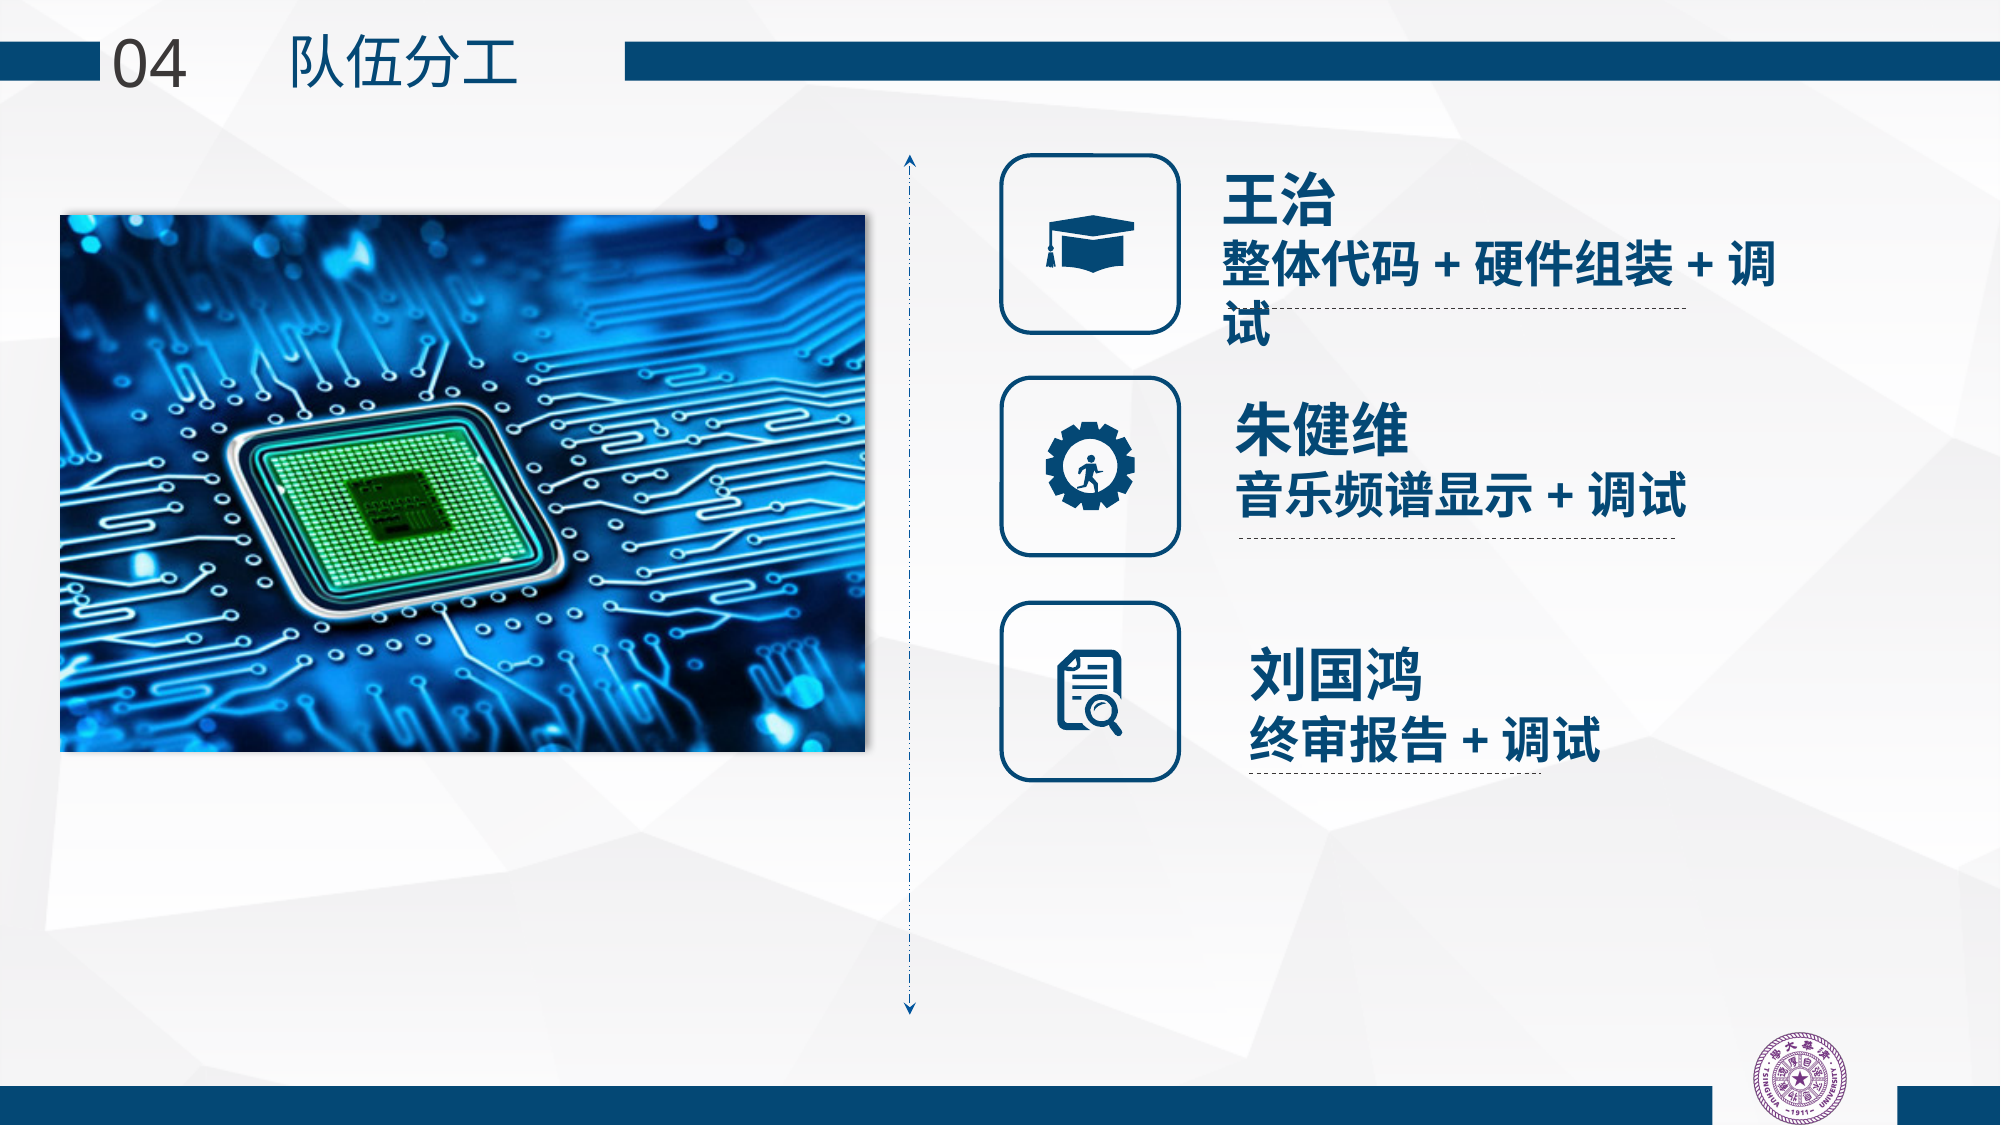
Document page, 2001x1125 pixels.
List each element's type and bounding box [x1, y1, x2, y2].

text_box [90, 13, 674, 110]
text_box [1001, 377, 1179, 556]
picture [0, 0, 2001, 1125]
text_box [0, 41, 90, 82]
text_box [1219, 385, 1767, 539]
text_box [674, 41, 2000, 82]
text_box [1896, 1085, 2000, 1125]
text_box [1001, 155, 1179, 333]
text_box [1234, 631, 1633, 778]
text_box [0, 1085, 1713, 1125]
text_box [1207, 155, 1837, 309]
text_box [1001, 602, 1179, 781]
